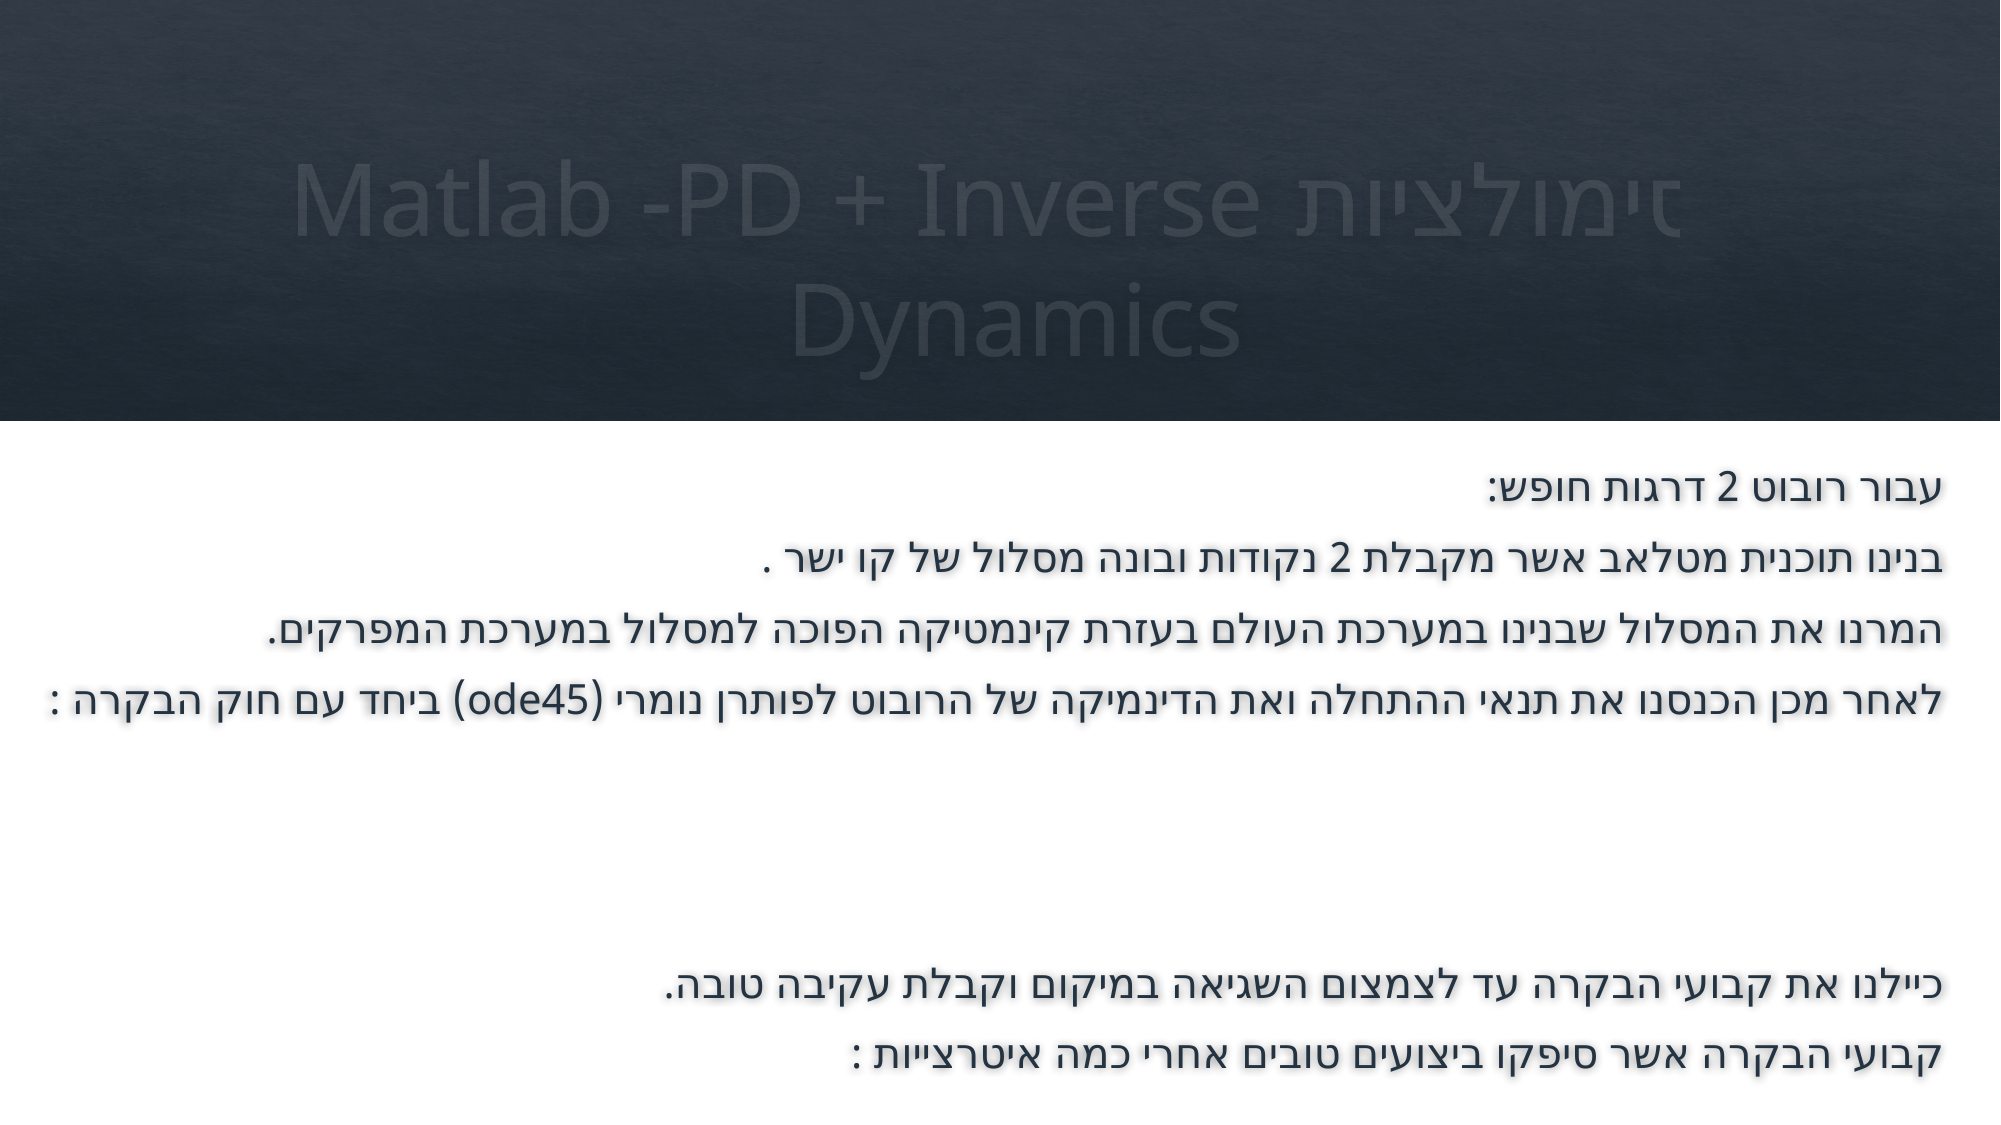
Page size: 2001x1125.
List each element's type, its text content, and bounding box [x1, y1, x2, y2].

text_box [0, 0, 2000, 422]
text_box [0, 422, 2000, 1125]
title סימולציות Matlab -PD + Inverse Dynamics [149, 121, 1849, 390]
